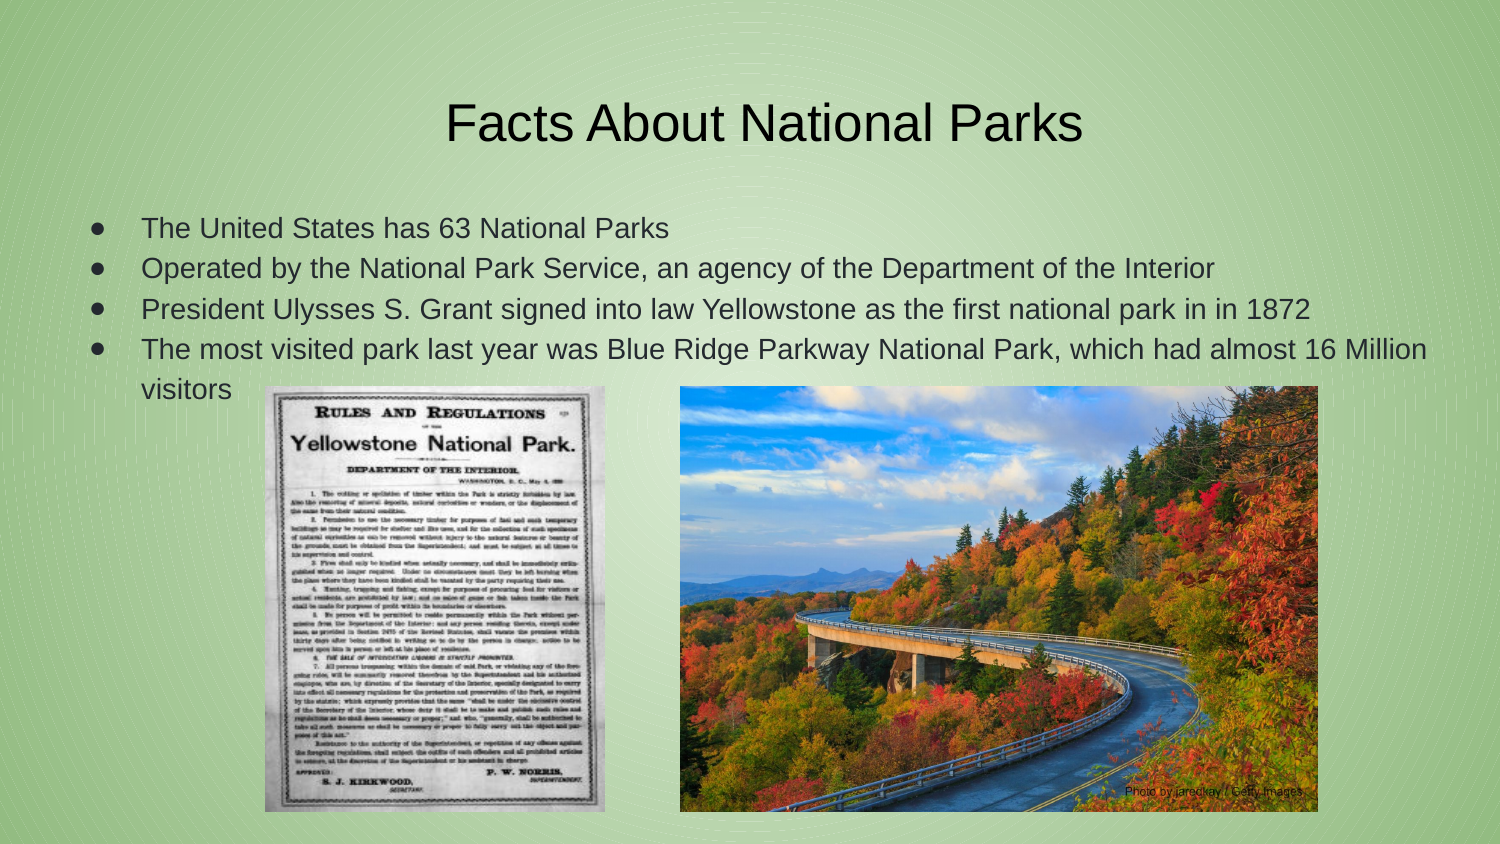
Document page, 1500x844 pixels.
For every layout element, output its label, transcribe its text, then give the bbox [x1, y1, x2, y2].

picture [265, 386, 605, 813]
picture [679, 386, 1318, 813]
list The United States has 63 National Parks Operated by the National Park Service, an agency of the Department of the Interior President Ulysses S. Grant signed into law Yellowstone as the first national park in in 1872 The most visited park last year was Blue Ridge Parkway National Park, which had almost 16 Million visitors [51, 189, 1449, 750]
title Facts About National Parks [51, 72, 1449, 167]
